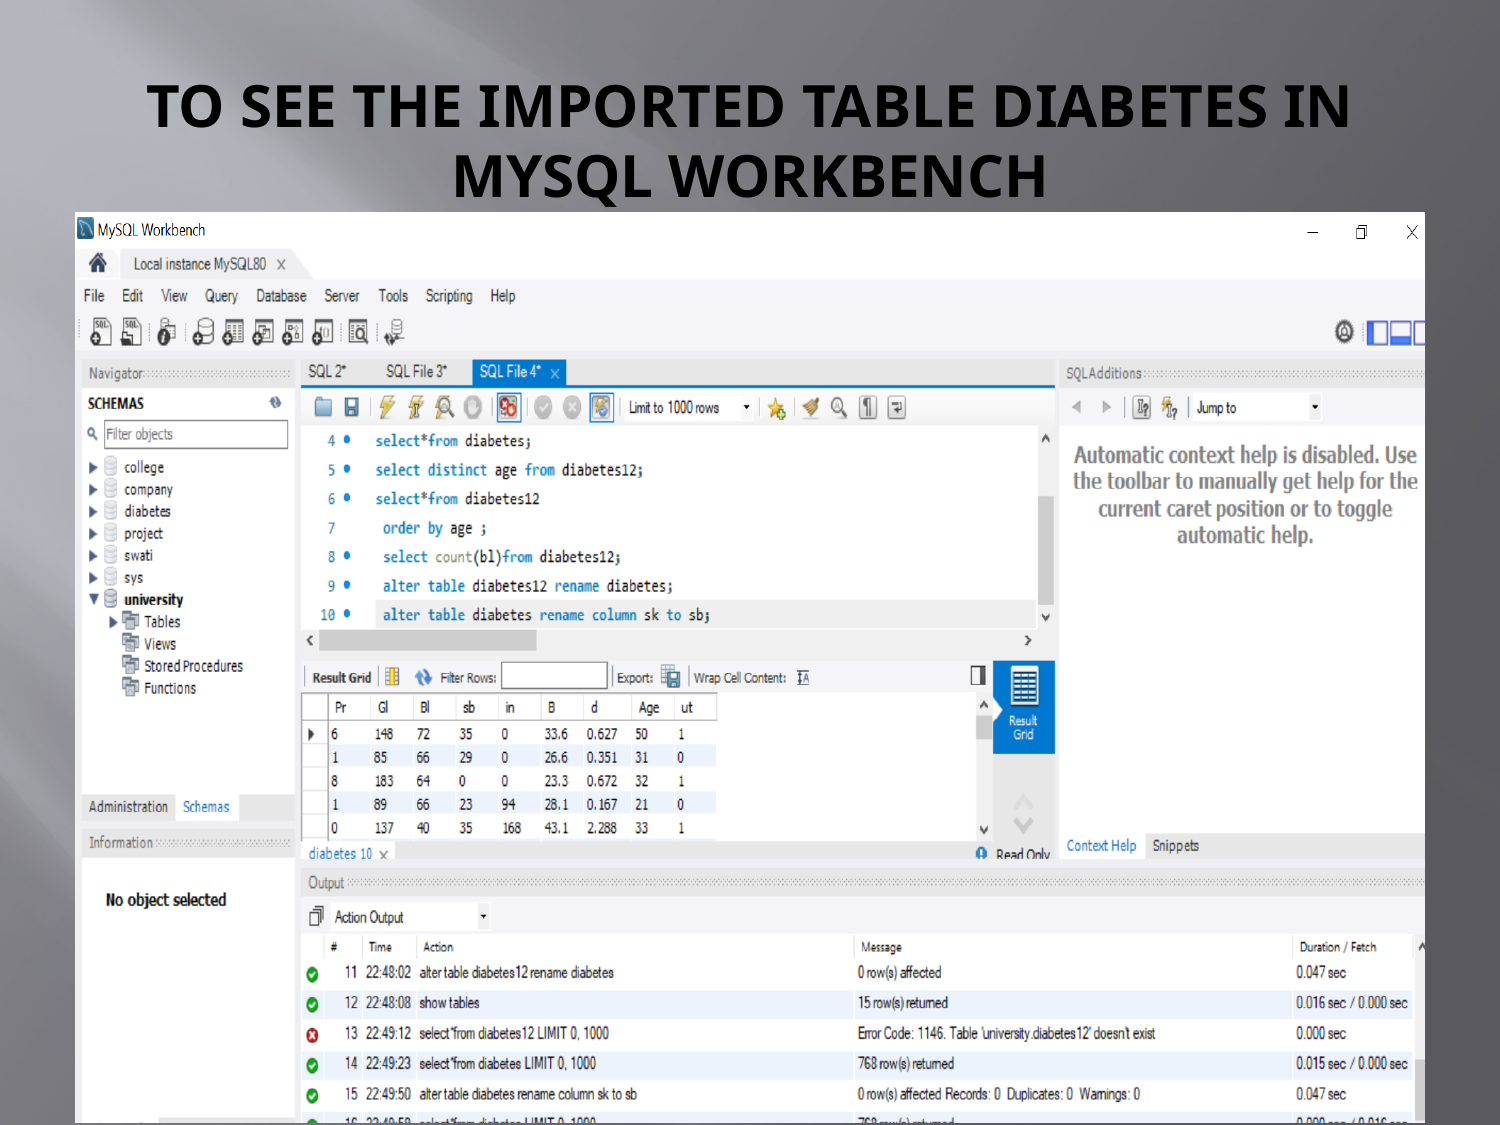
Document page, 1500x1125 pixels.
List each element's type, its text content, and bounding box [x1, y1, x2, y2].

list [74, 212, 1426, 1124]
title TO SEE THE IMPORTED TABLE DIABETES IN MYSQL WORKBENCH [75, 45, 1425, 212]
